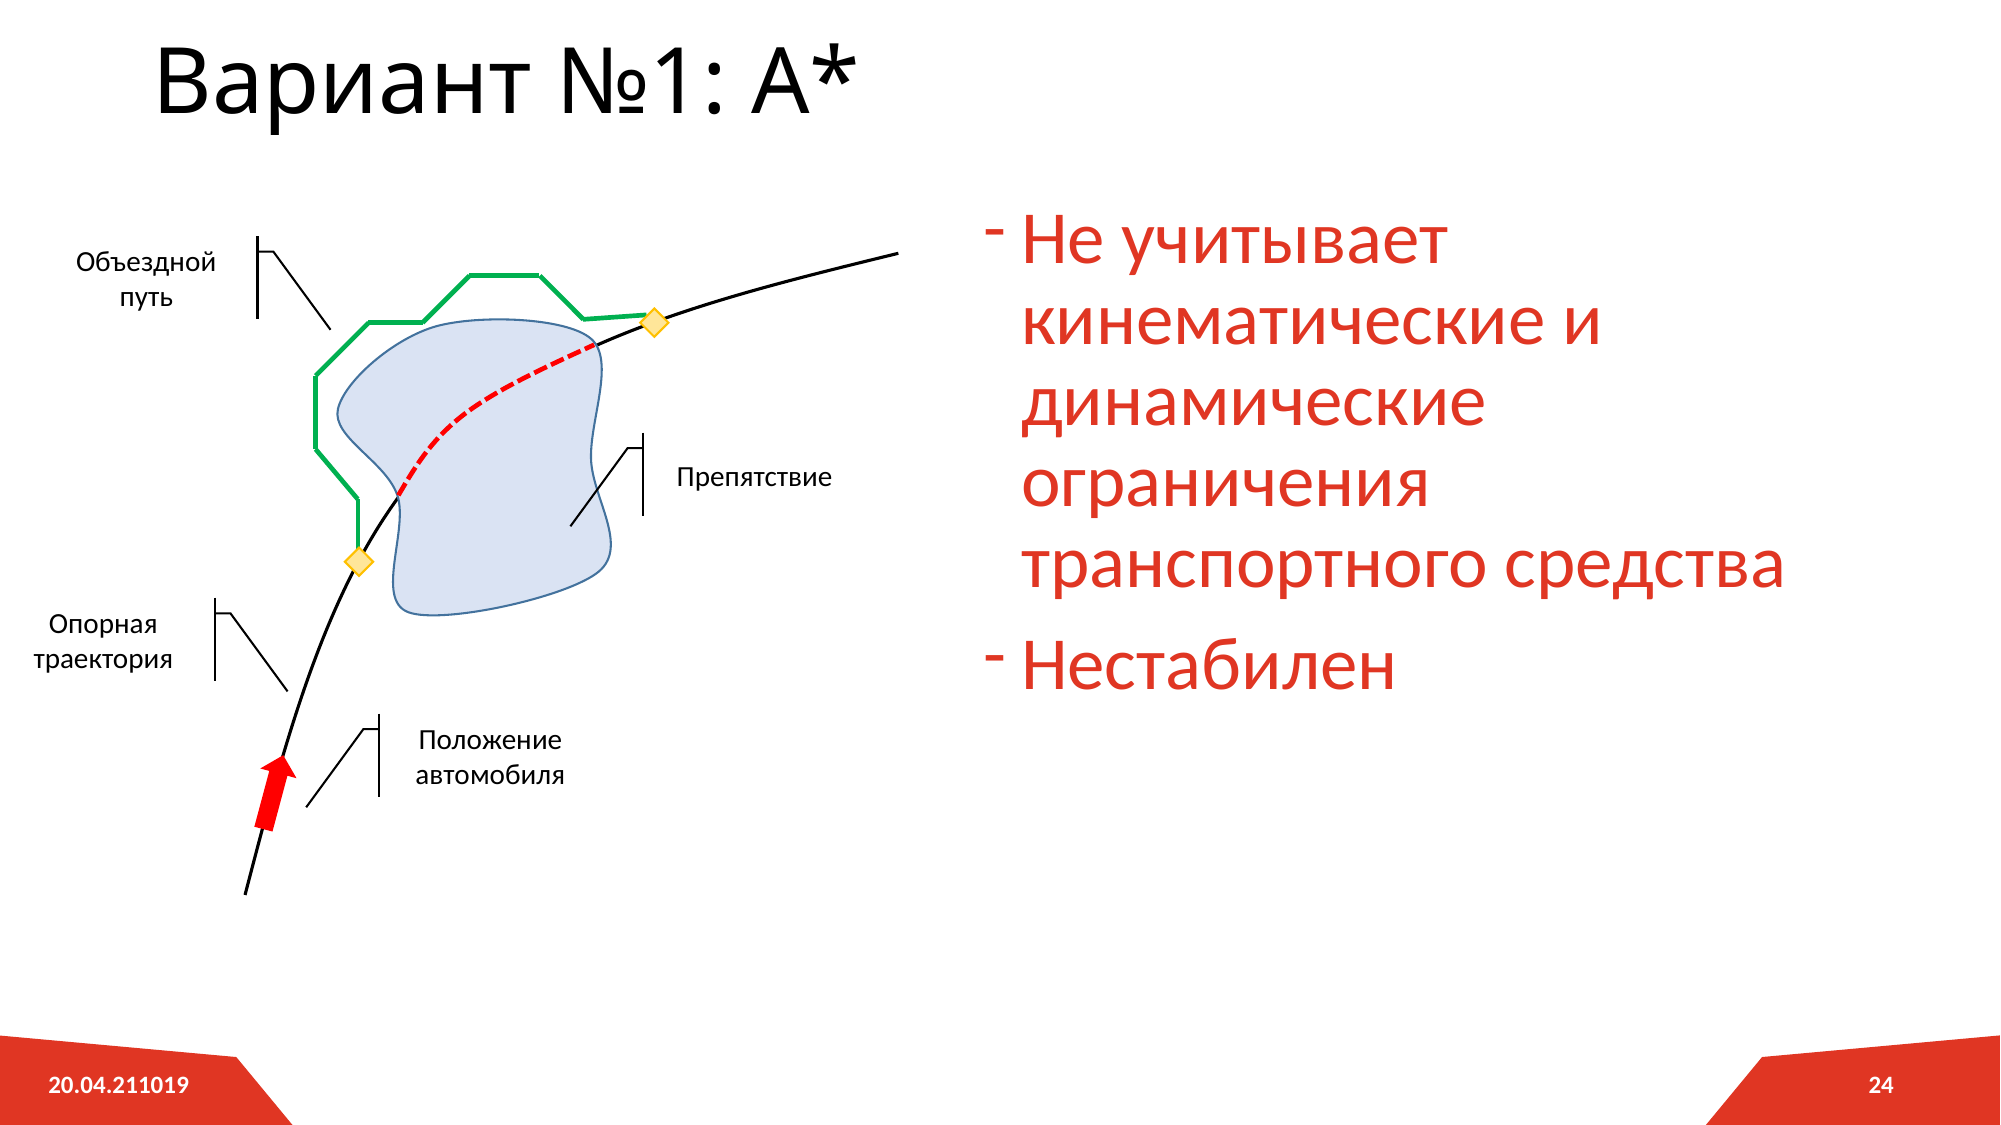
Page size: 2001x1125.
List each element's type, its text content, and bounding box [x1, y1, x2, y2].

text_box Препятствие [659, 433, 850, 516]
text_box [648, 252, 899, 500]
text_box [343, 560, 375, 578]
text_box [244, 560, 550, 896]
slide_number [0, 1042, 238, 1125]
text_box [391, 560, 609, 617]
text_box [315, 275, 648, 560]
text_box Положение автомобиля [395, 714, 586, 797]
text_box Объездной путь [256, 236, 315, 319]
text_box Объездной путь [51, 236, 242, 319]
slide_number 24 [1762, 1042, 2000, 1125]
text_box Опорная траектория [8, 598, 199, 681]
text_box Положение автомобиля [305, 713, 380, 808]
title Вариант №1: A* [137, 21, 1863, 148]
text_box [253, 753, 299, 833]
list Не учитывает кинематические и динамические ограничения транспортного средства Нестабилен [968, 191, 1863, 996]
text_box [648, 307, 670, 339]
text_box Опорная траектория [214, 597, 289, 693]
